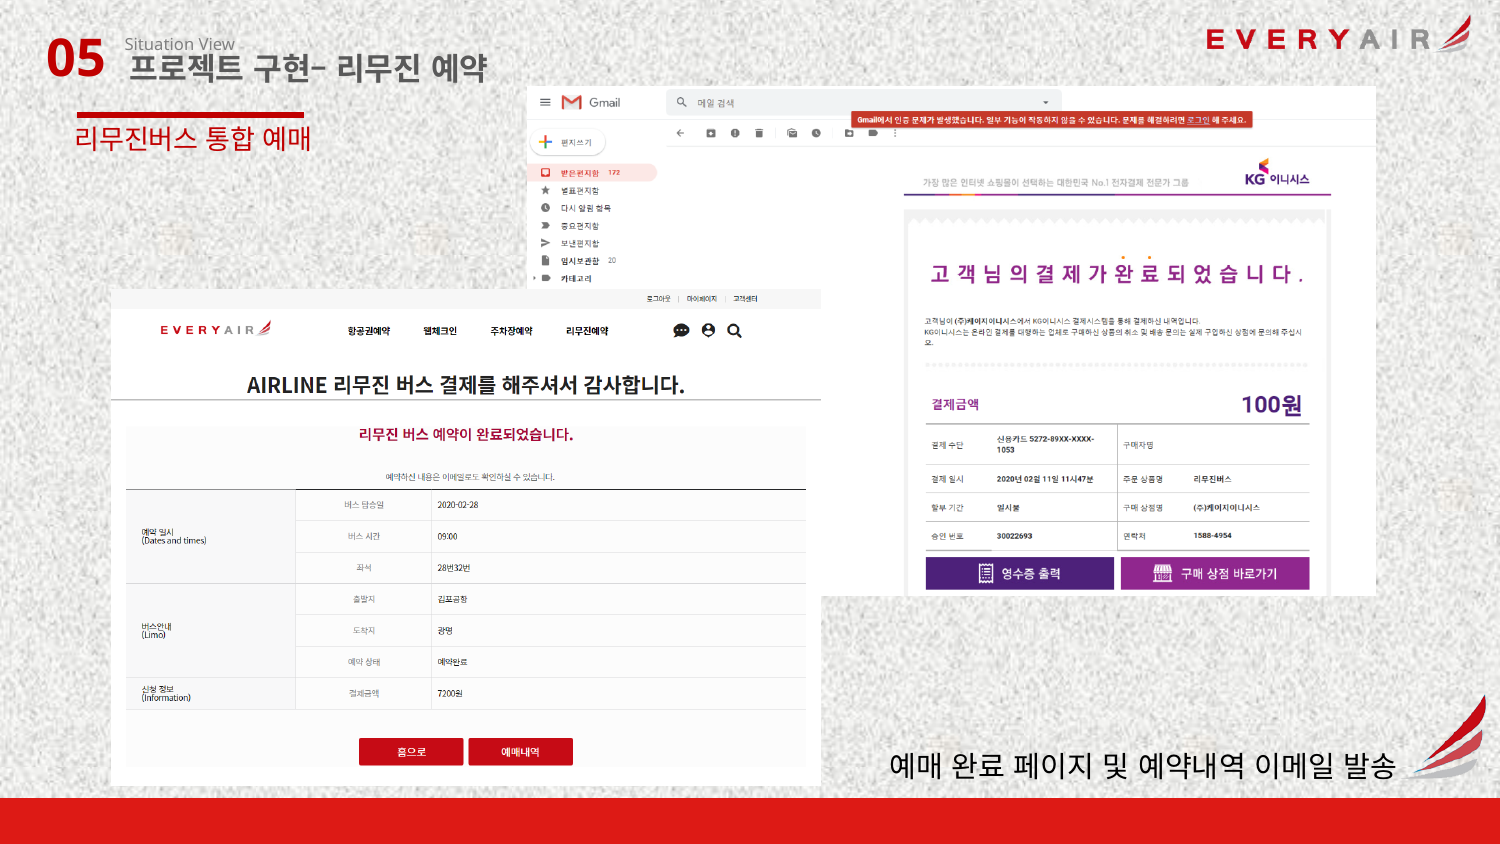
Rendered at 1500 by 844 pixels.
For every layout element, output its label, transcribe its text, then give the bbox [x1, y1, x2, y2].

text_box 05 [17, 16, 136, 95]
picture [0, 0, 1500, 798]
text_box 예매 완료 페이지 및 예약내역 이메일 발송 [874, 740, 1413, 791]
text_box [64, 114, 323, 163]
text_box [100, 26, 519, 96]
text_box [0, 798, 1500, 844]
